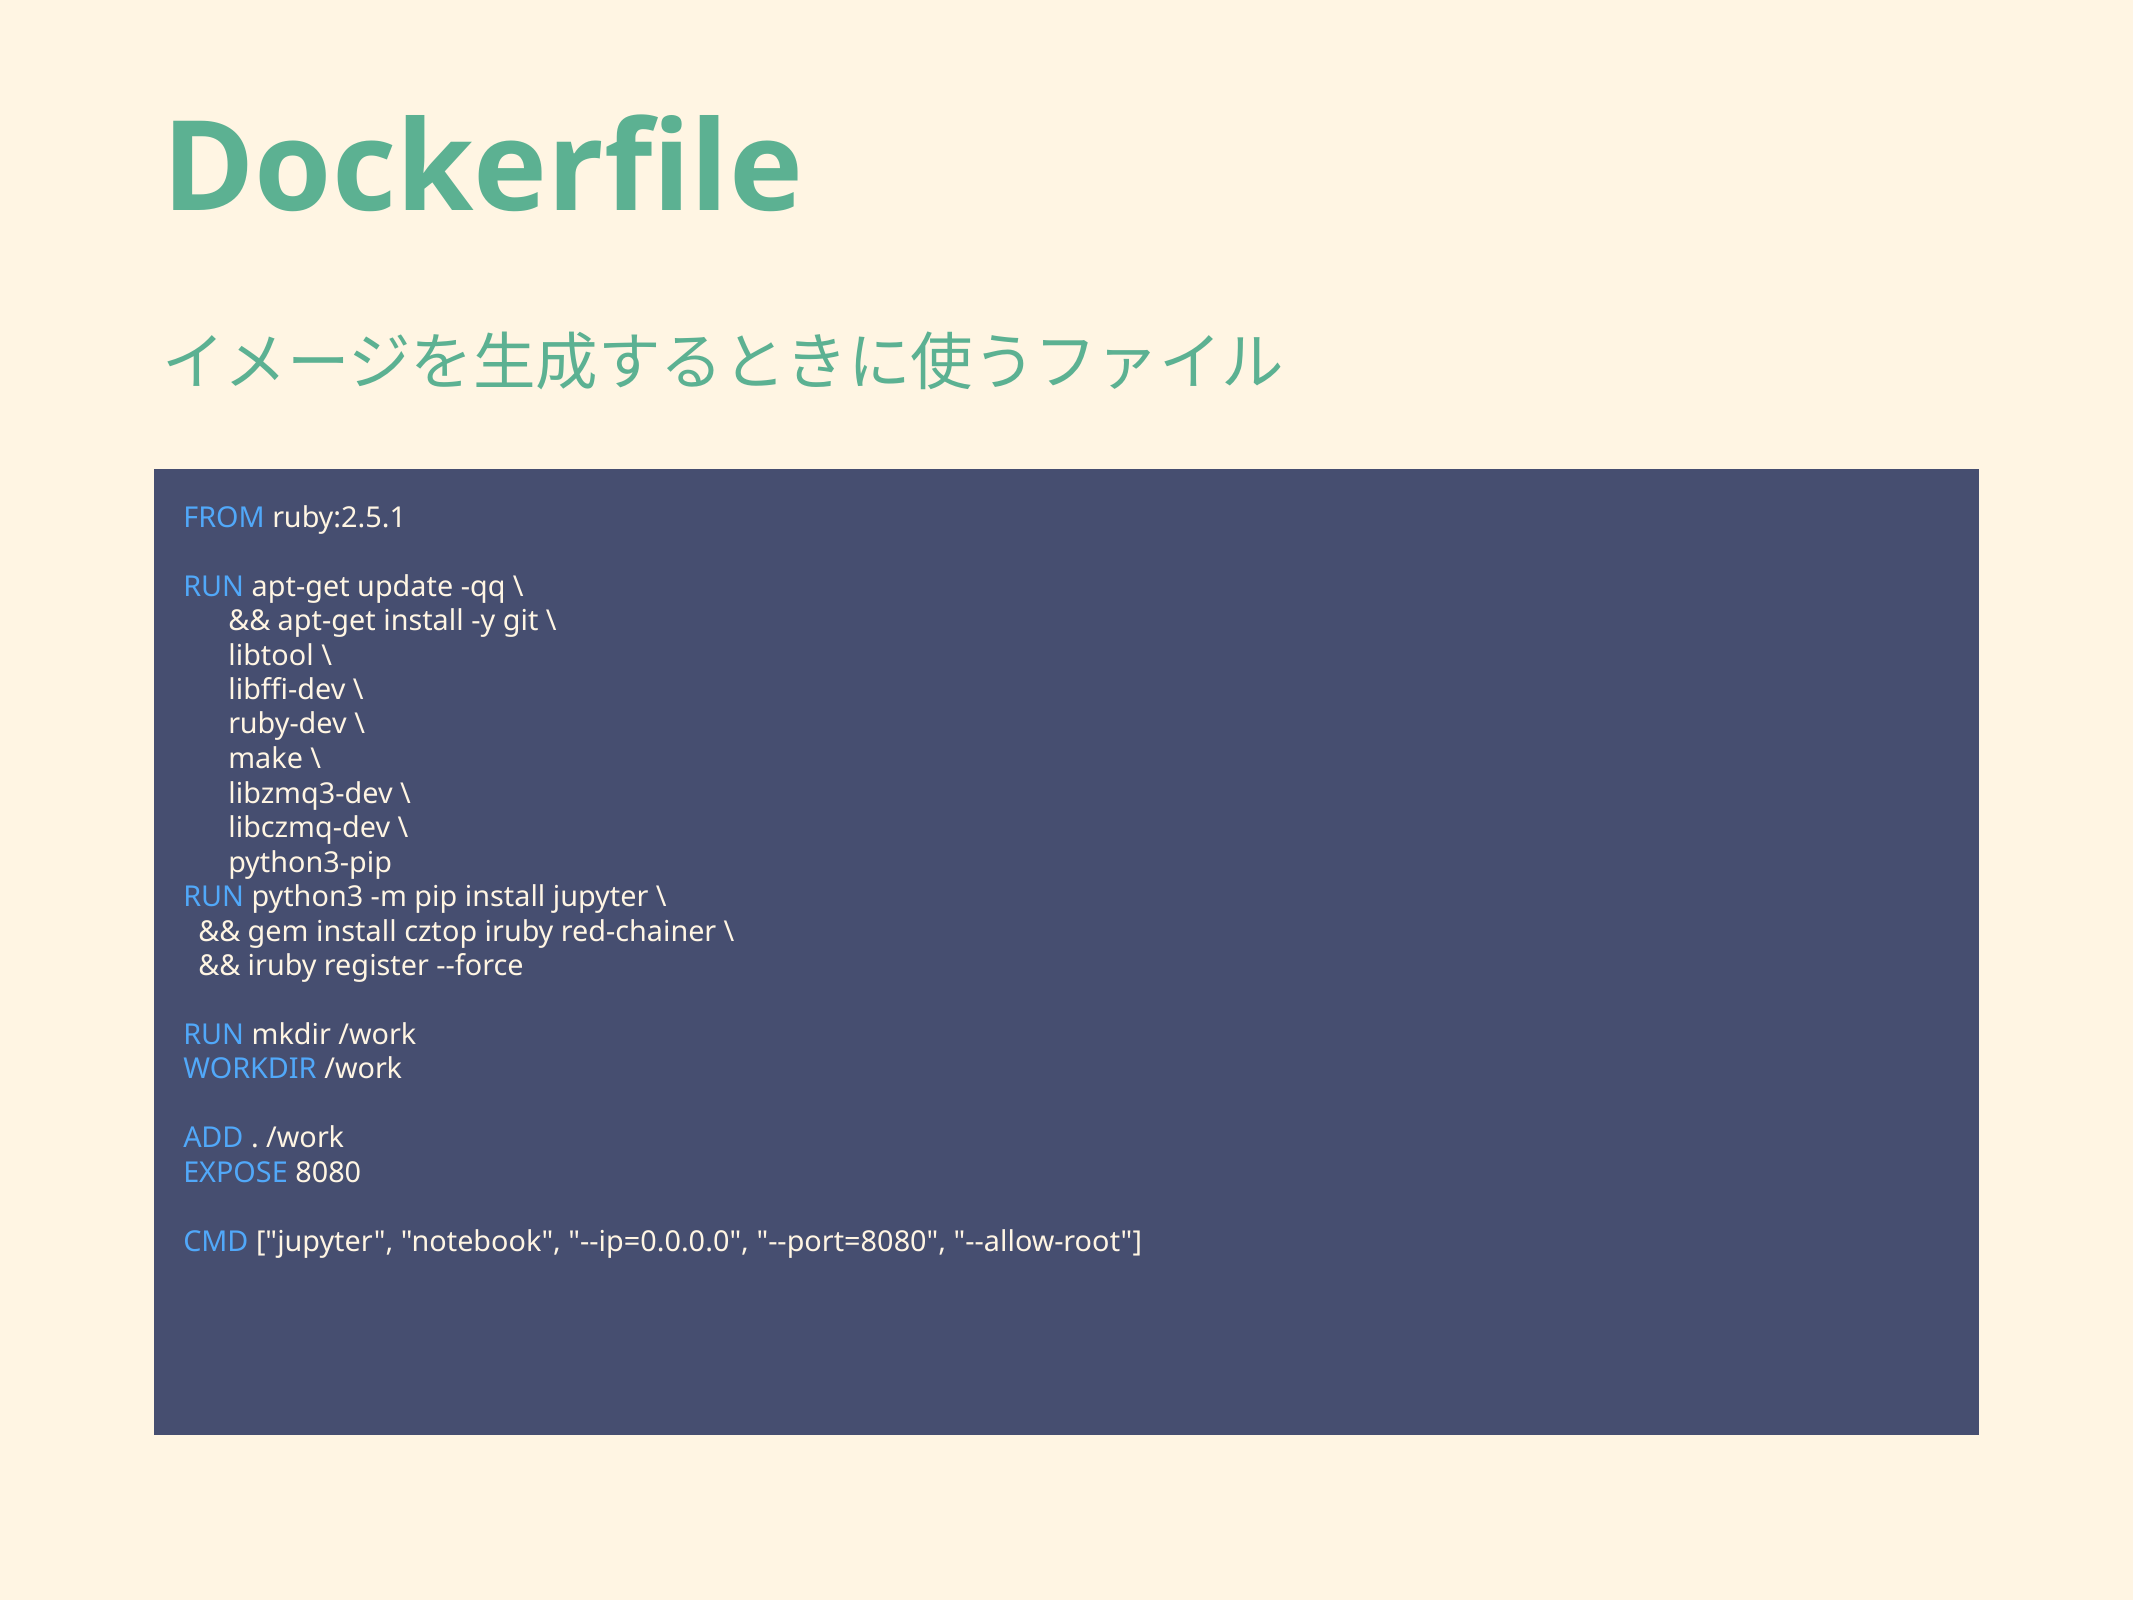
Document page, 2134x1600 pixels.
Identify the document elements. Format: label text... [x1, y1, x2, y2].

list FROM ruby:2.5.1 RUN apt-get update -qq \ && apt-get install -y git \ libtool \ libffi-dev \ ruby-dev \ make \ libzmq3-dev \ libczmq-dev \ python3-pip RUN python3 -m pip install jupyter \ && gem install cztop iruby red-chainer \ && iruby register --force RUN mkdir /work WORKDIR /work ADD . /work EXPOSE 8080 CMD ["jupyter", "notebook", "--ip=0.0.0.0", "--port=8080", "--allow-root"] [154, 469, 1979, 1435]
title Dockerfile イメージを生成するときに使うファイル [153, 86, 1980, 425]
